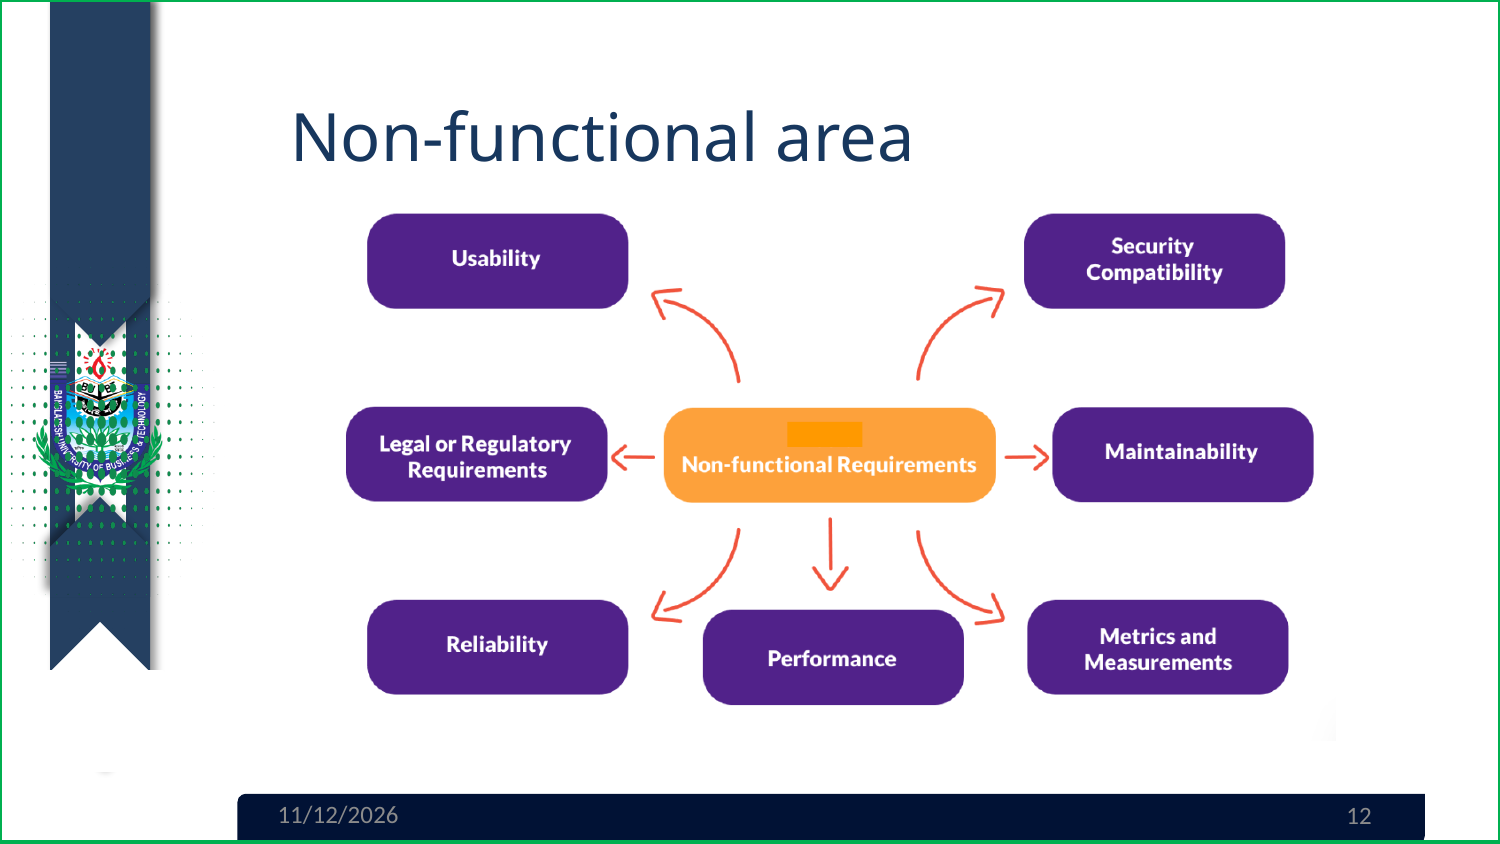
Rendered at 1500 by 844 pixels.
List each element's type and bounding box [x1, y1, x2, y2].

text_box [0, 0, 1500, 844]
picture [326, 177, 1336, 741]
picture [0, 249, 225, 630]
